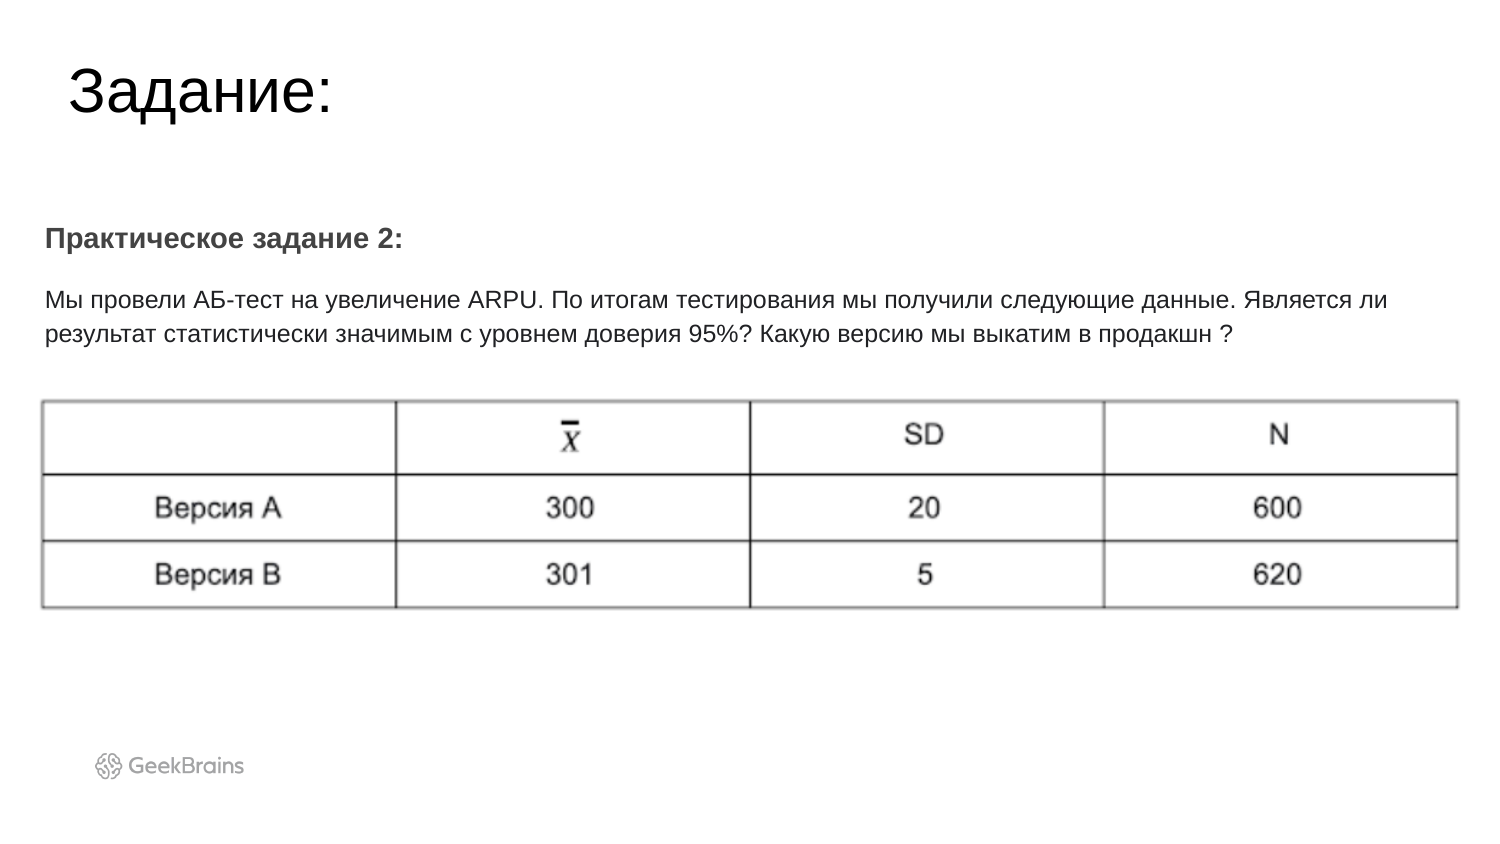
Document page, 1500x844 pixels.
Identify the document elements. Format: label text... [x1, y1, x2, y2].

text_box Практическое задание 2: Мы провели АБ-тест на увеличение ARPU. По итогам тестирования мы получили следующие данные. Является ли результат статистически значимым с уровнем доверия 95%? Какую версию мы выкатим в продакшн ? [29, 198, 1462, 389]
text_box Задание: [63, 14, 1474, 94]
picture [24, 390, 1476, 624]
